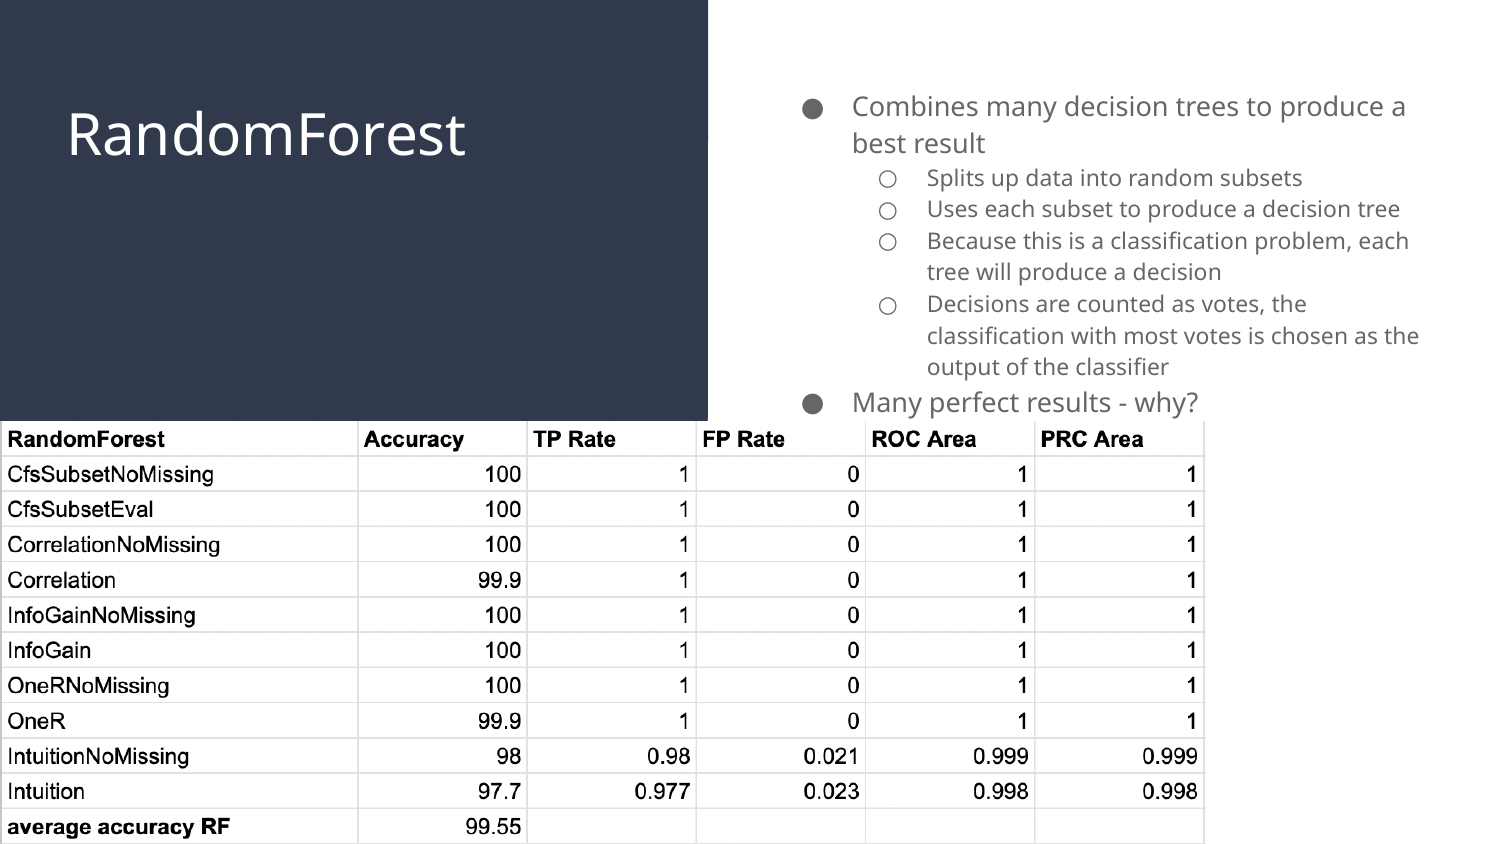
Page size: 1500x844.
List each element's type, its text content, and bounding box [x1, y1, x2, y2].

picture [0, 421, 1206, 844]
title RandomForest [51, 82, 660, 420]
list Combines many decision trees to produce a best result Splits up data into random subsets Uses each subset to produce a decision tree Because this is a classification problem, each tree will produce a decision Decisions are counted as votes, the classification with most votes is chosen as the output of the classifier Many perfect results - why? [761, 69, 1446, 742]
